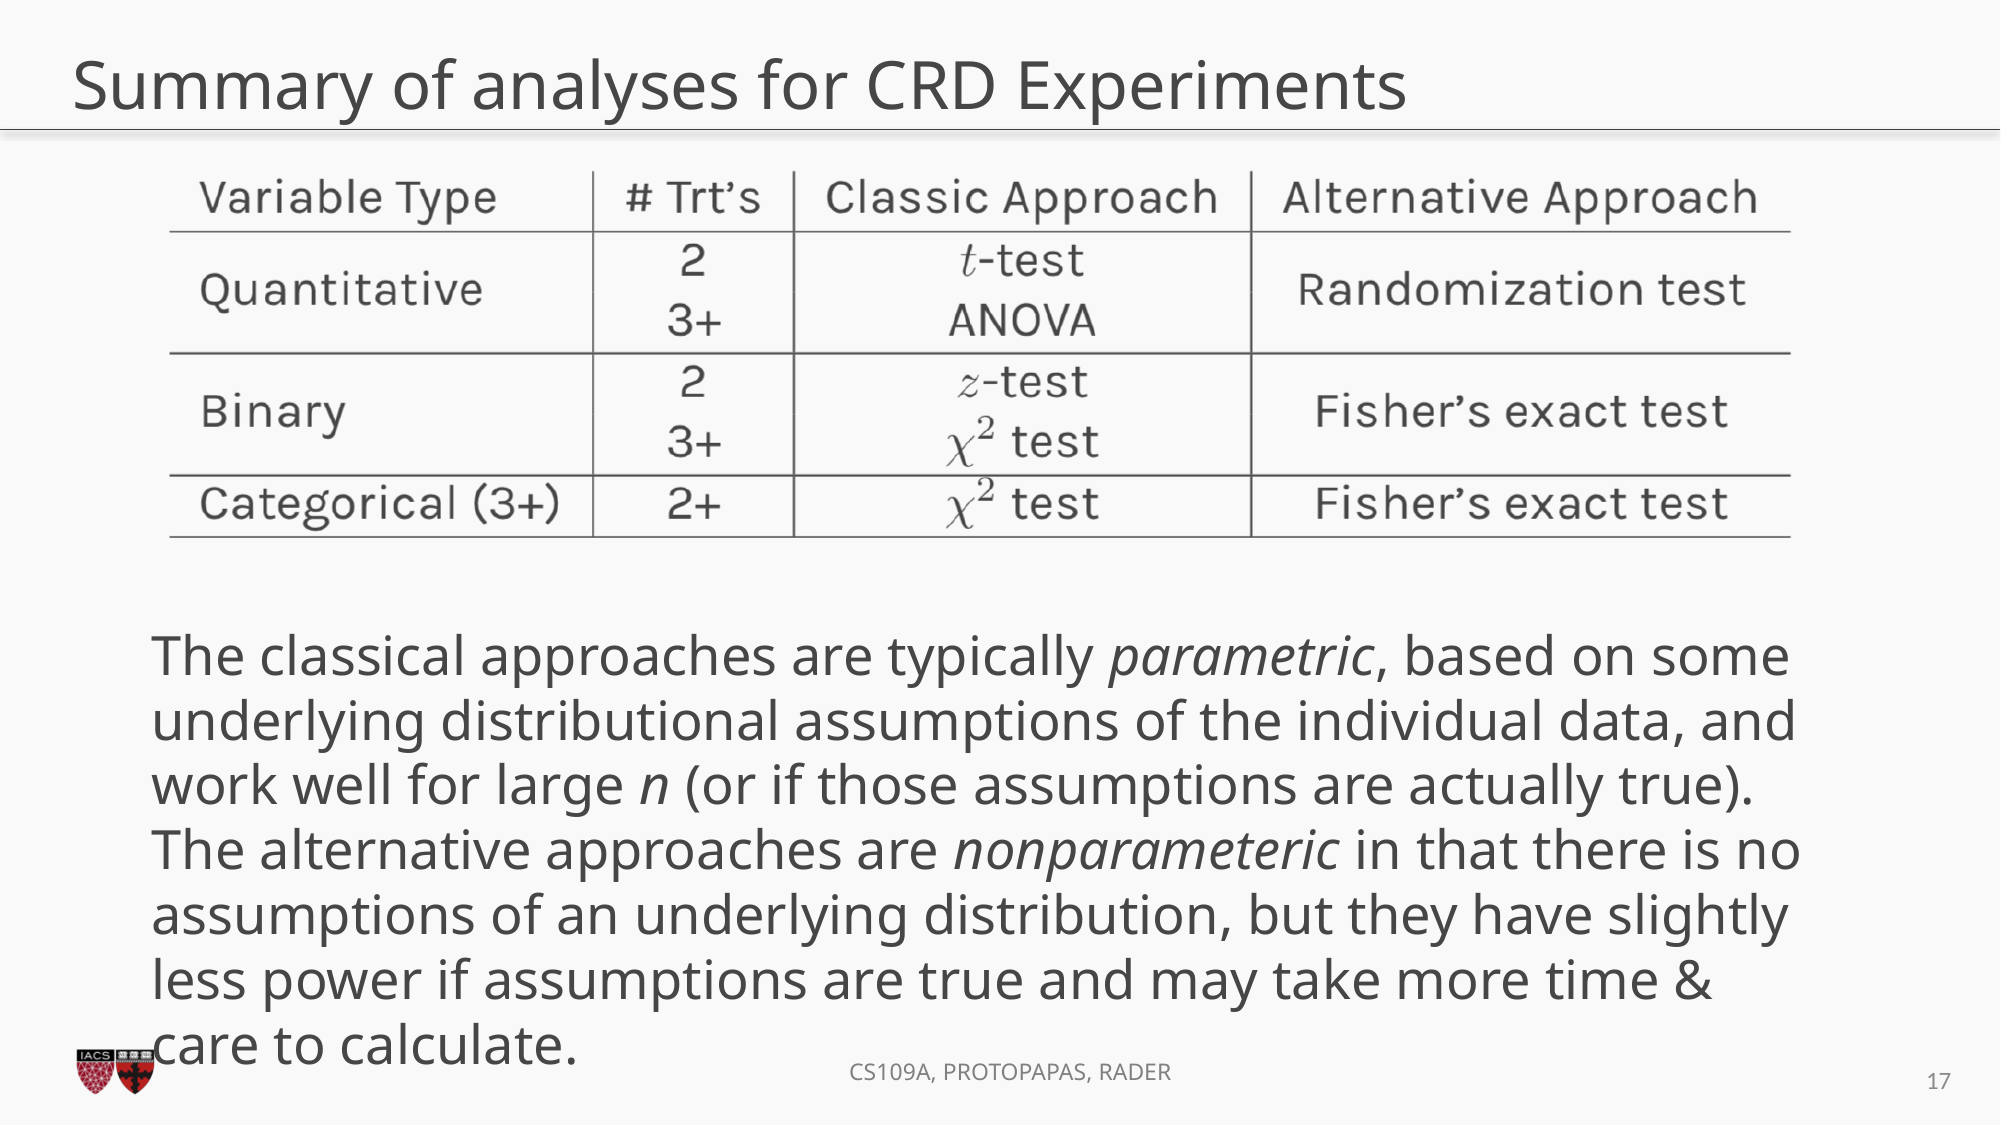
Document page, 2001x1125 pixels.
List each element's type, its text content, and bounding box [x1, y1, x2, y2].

picture [160, 161, 1807, 549]
picture [75, 1049, 155, 1095]
list The classical approaches are typically parametric, based on some underlying distributional assumptions of the individual data, and work well for large n (or if those assumptions are actually true). The alternative approaches are nonparameteric in that there is no assumptions of an underlying distribution, but they have slightly less power if assumptions are true and may take more time & care to calculate. [136, 613, 1831, 1035]
slide_number 17 [1500, 1050, 1967, 1110]
title Summary of analyses for CRD Experiments [57, 35, 1943, 162]
